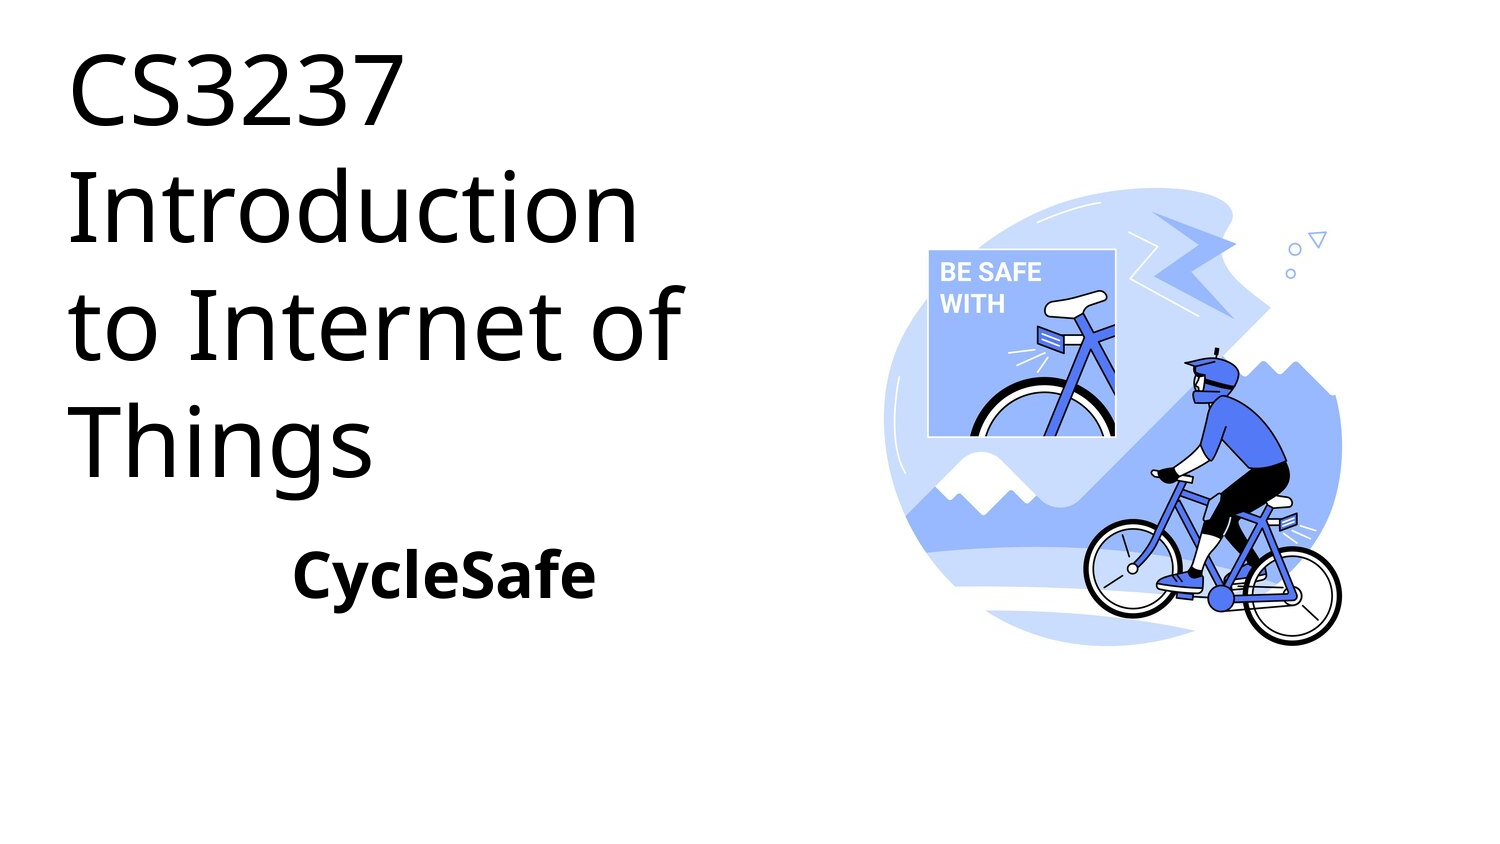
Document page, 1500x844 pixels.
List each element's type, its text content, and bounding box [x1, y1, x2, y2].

subtitle CycleSafe [276, 519, 621, 619]
title CS3237 Introduction to Internet of Things [52, 65, 750, 459]
picture [799, 104, 1426, 731]
